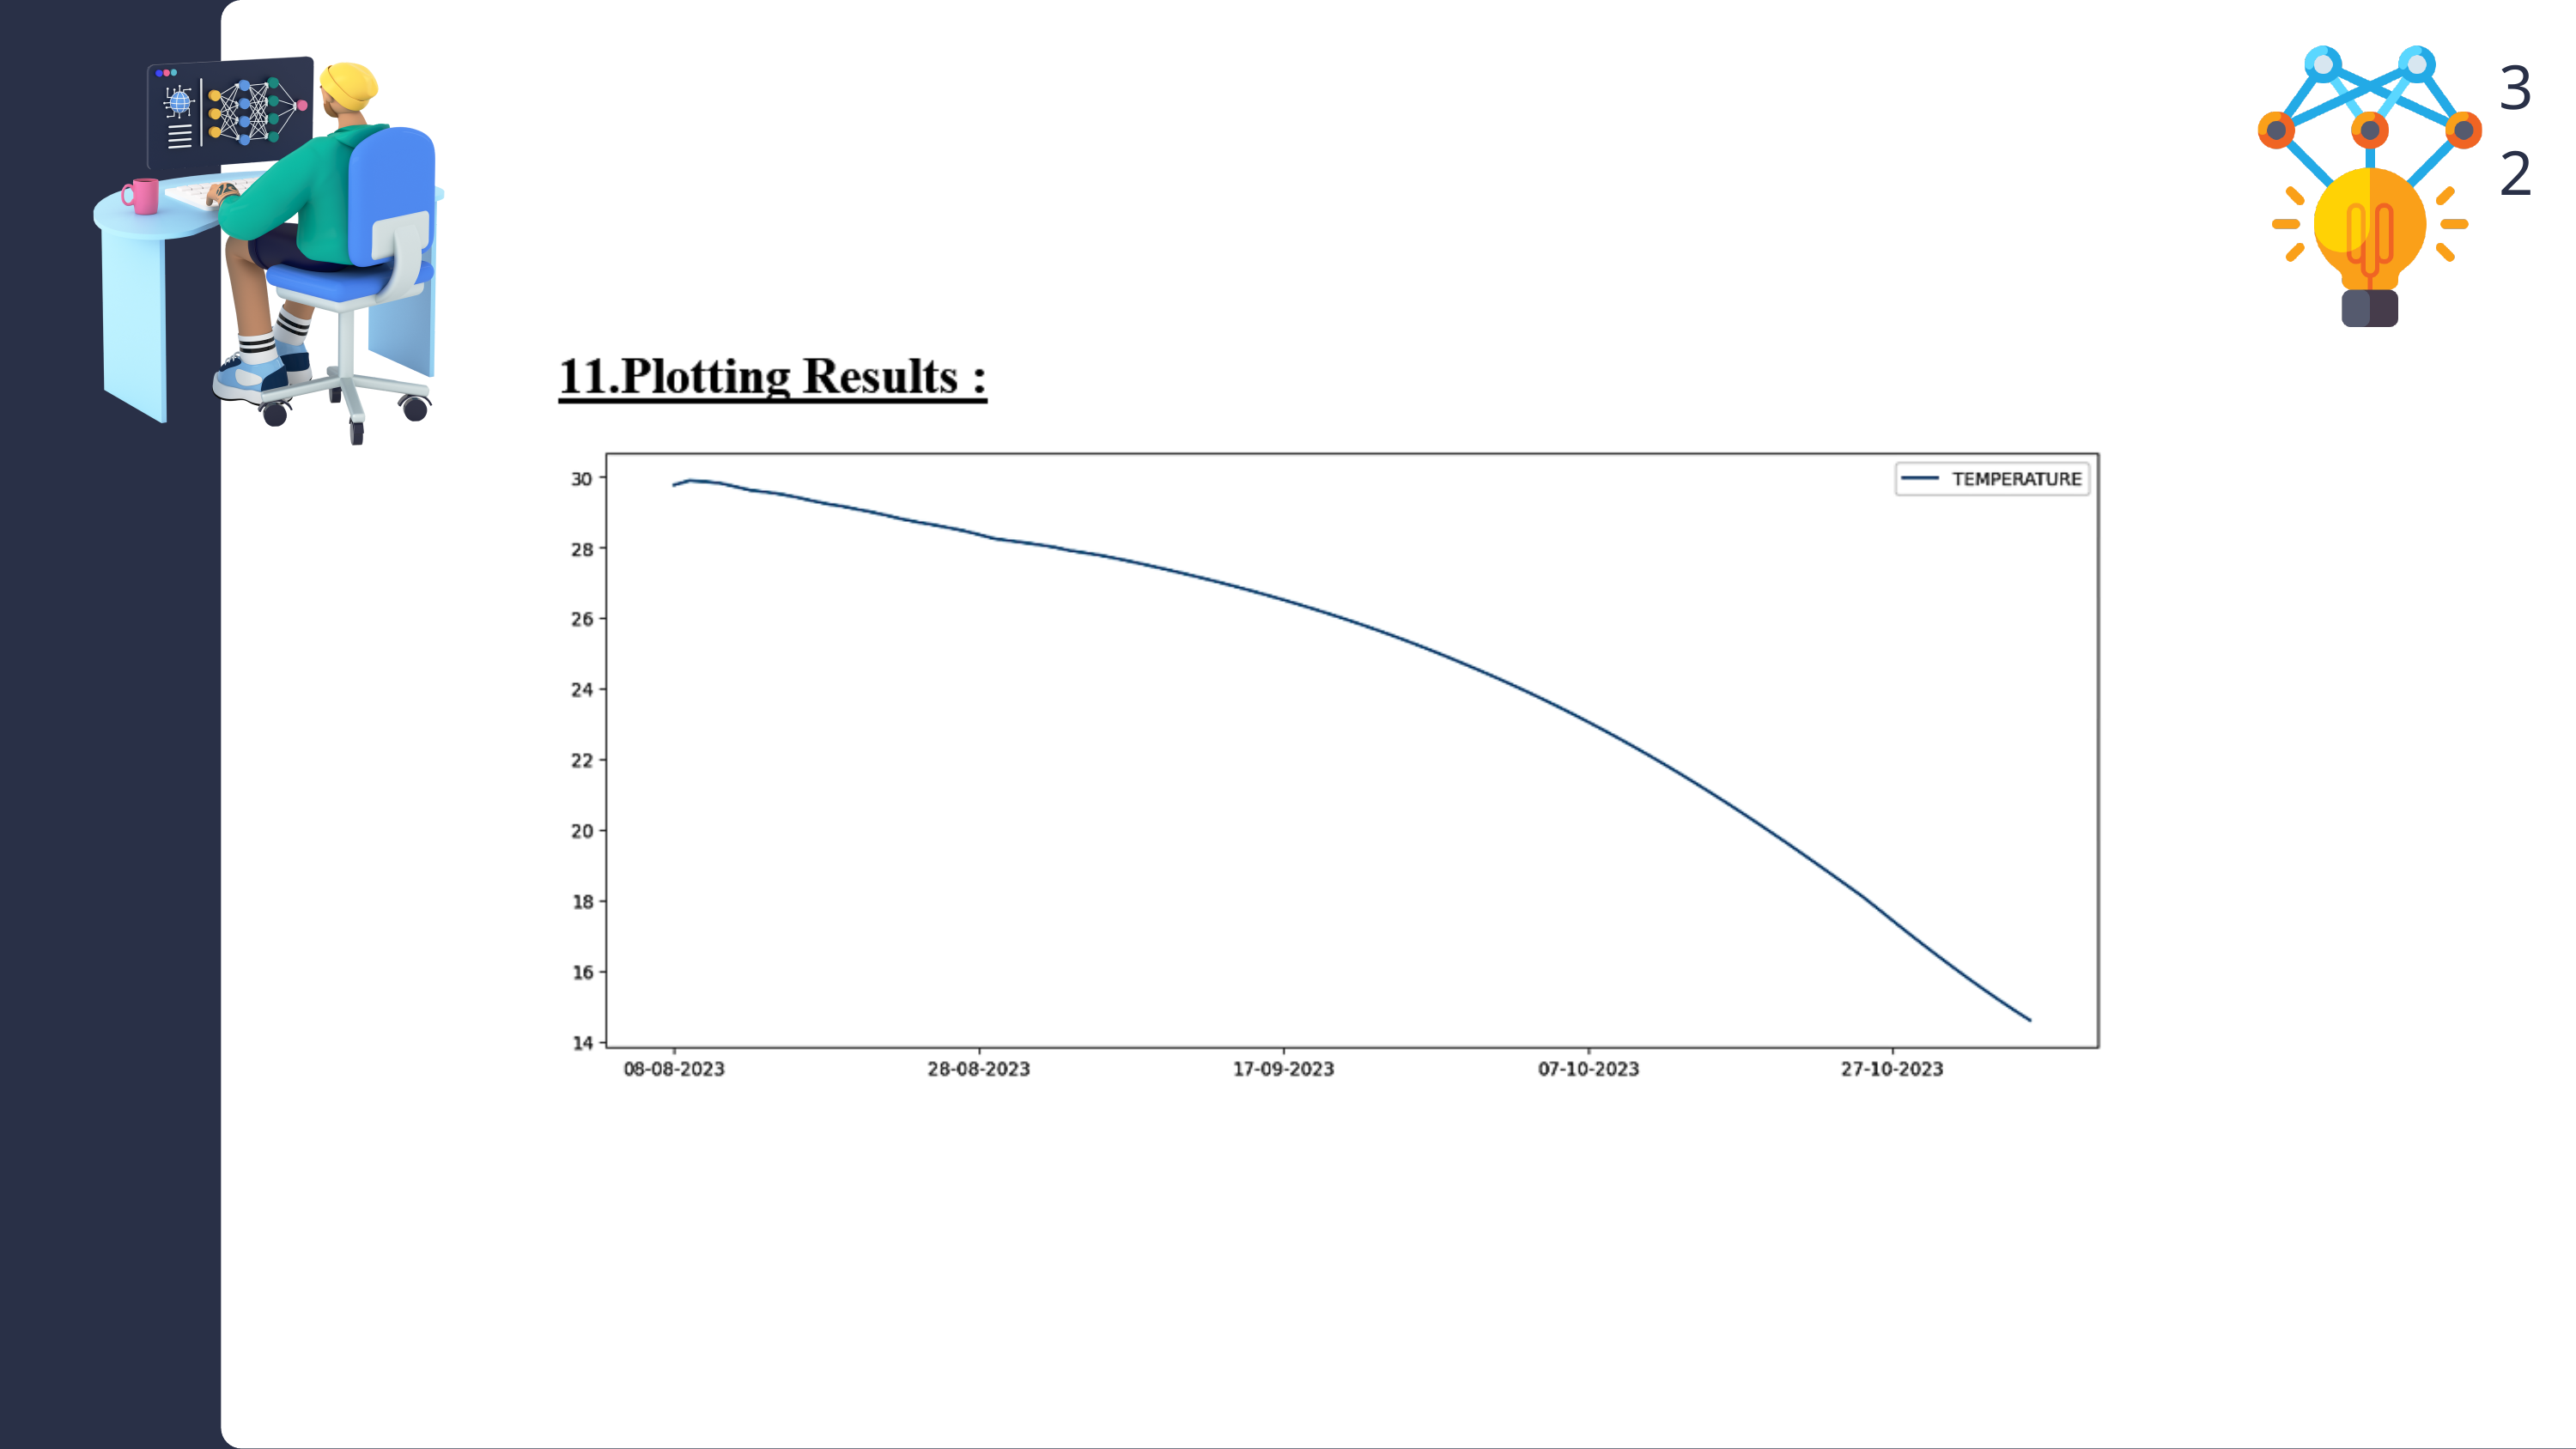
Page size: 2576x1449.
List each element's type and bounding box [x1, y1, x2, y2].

text_box [93, 56, 215, 446]
text_box [221, 0, 2576, 1449]
